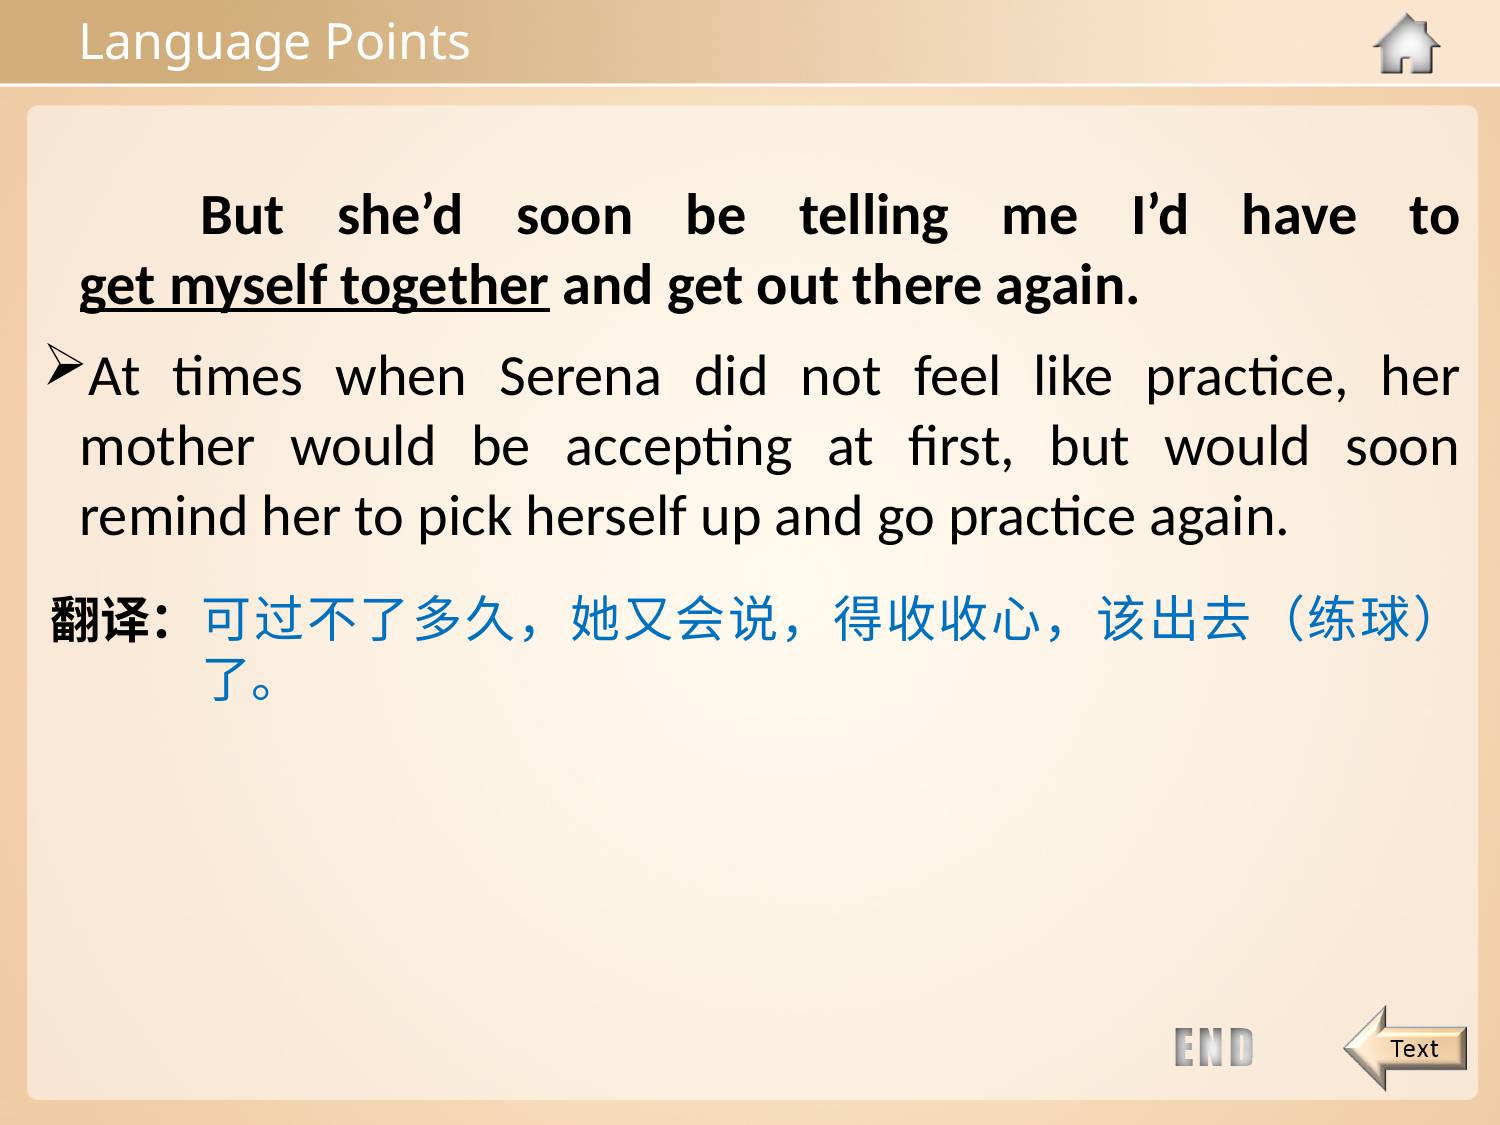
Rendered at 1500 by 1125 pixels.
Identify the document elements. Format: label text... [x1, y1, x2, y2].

text_box 翻译： [35, 580, 186, 656]
list But she’d soon be telling me I’d have to get myself together and get out there again. At times when Serena did not feel like practice, her mother would be accepting at first, but would soon remind her to pick herself up and go practice again. [26, 168, 1477, 1094]
text_box 可过不了多久，她又会说，得收收心，该出去（练球）了。 [186, 580, 1478, 716]
text_box Language Points [63, 2, 487, 77]
picture [0, 0, 1500, 1125]
